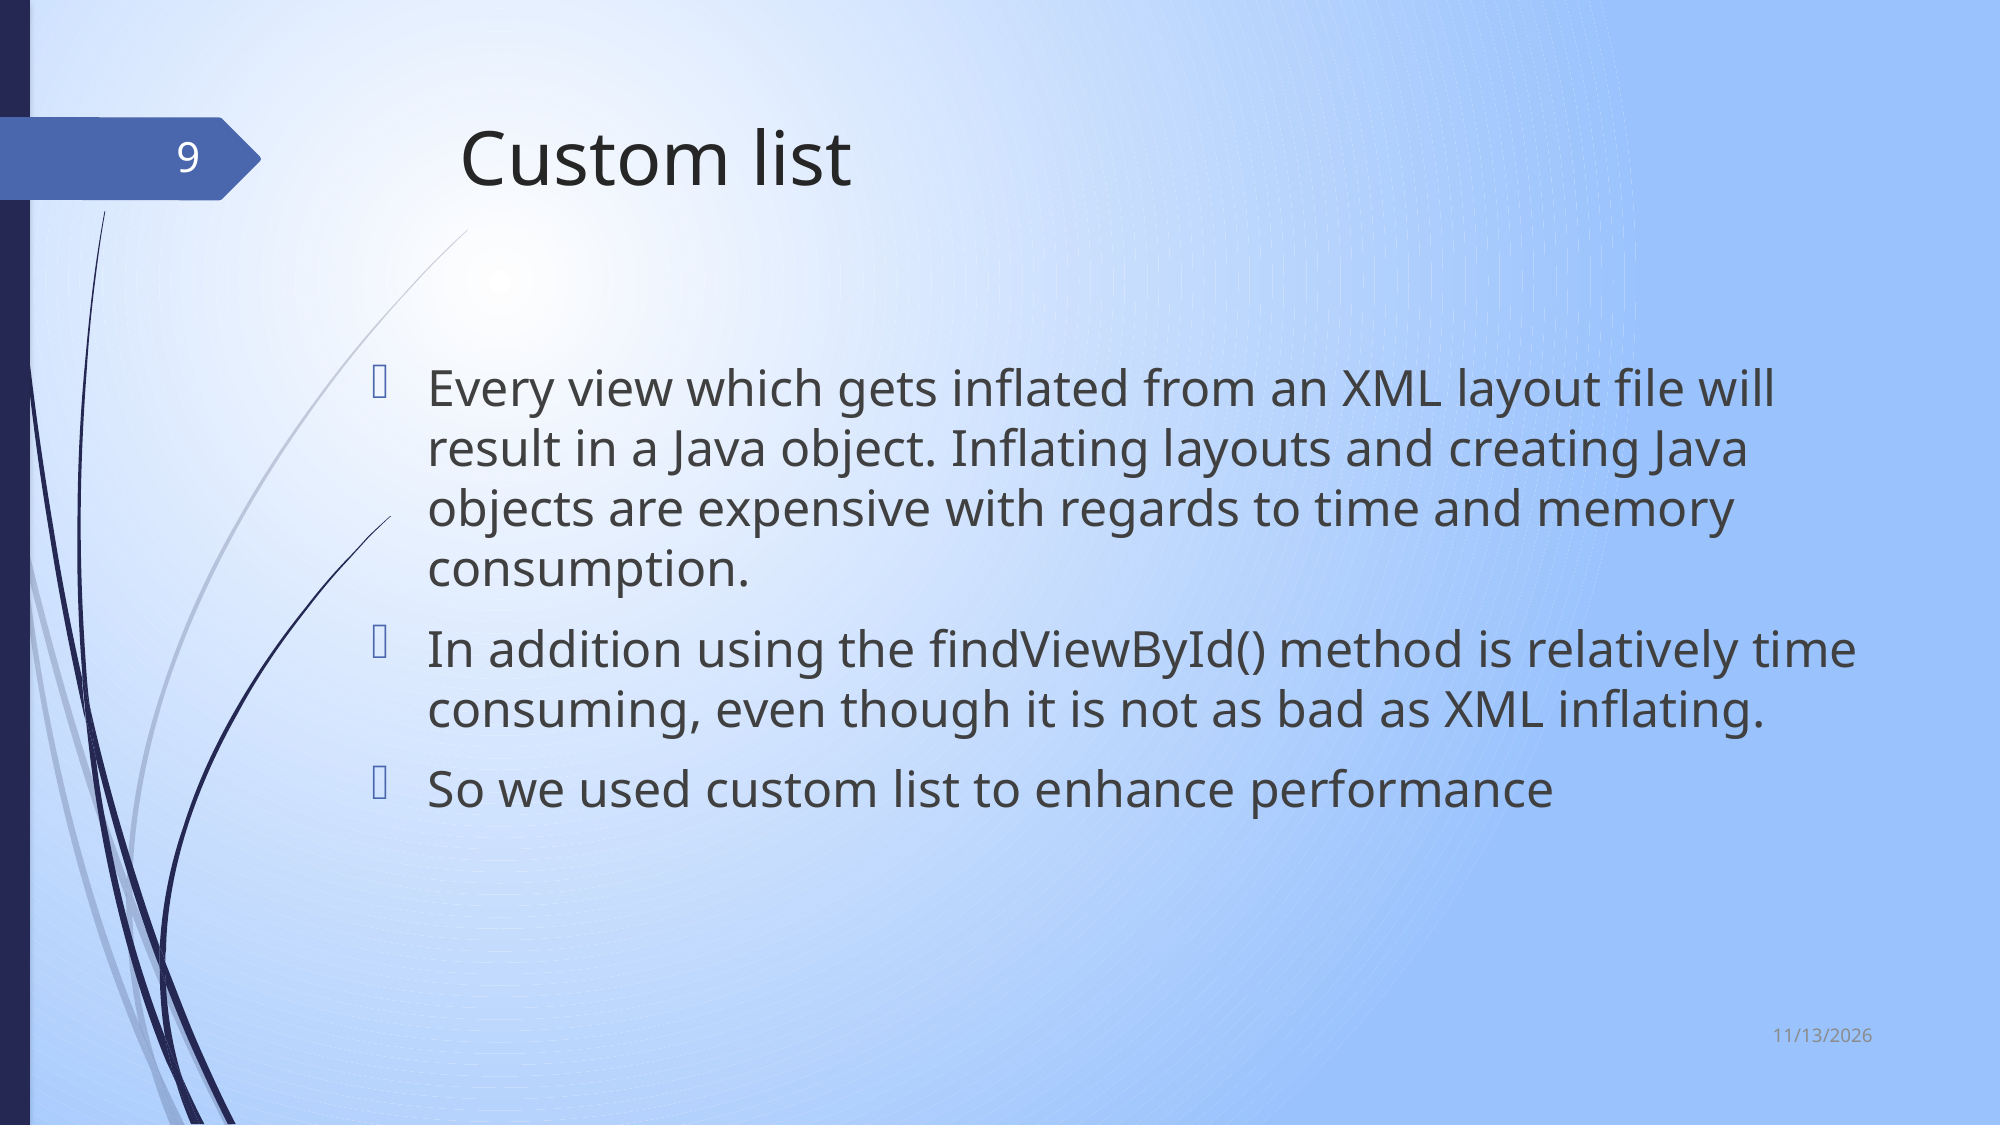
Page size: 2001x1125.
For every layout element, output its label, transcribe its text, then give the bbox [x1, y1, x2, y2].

slide_number 9 [87, 129, 216, 190]
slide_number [1699, 1005, 1888, 1067]
title Custom list [425, 102, 1888, 313]
list Every view which gets inflated from an XML layout file will result in a Java object. Inflating layouts and creating Java objects are expensive with regards to time and memory consumption. In addition using the findViewById() method is relatively time consuming, even though it is not as bad as XML inflating. So we used custom list to enhance performance [356, 348, 1888, 969]
